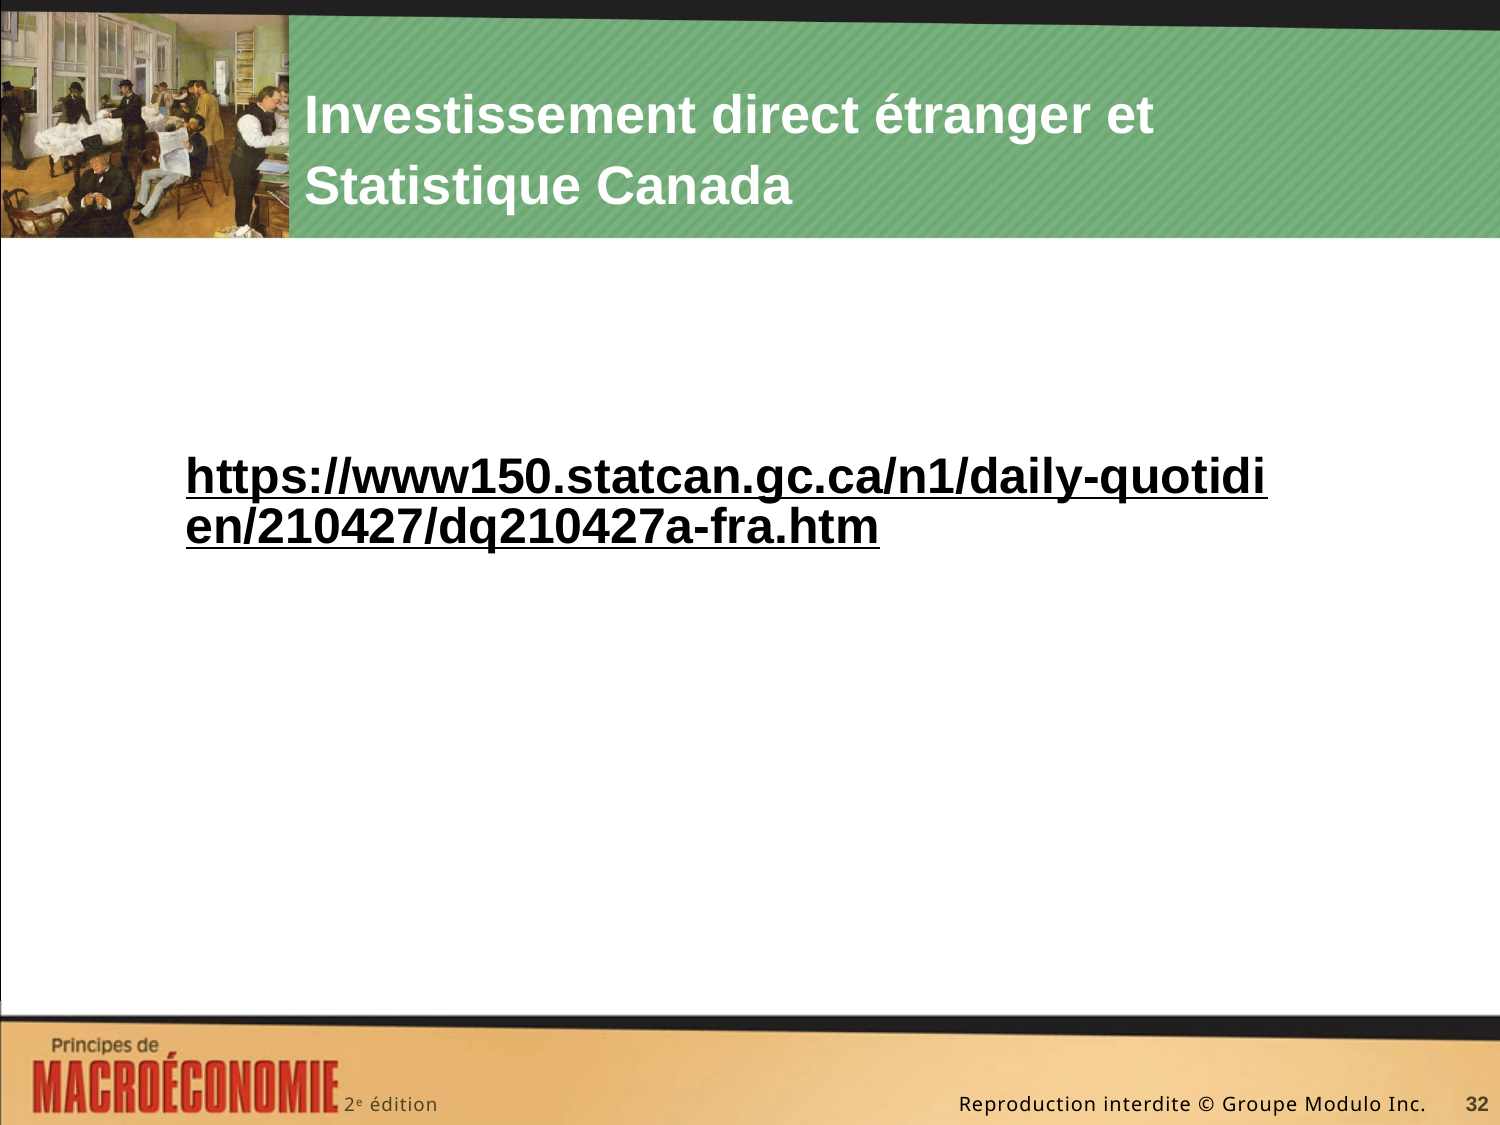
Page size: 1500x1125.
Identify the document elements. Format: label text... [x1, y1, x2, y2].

text_box https://www150.statcan.gc.ca/n1/daily-quotidien/210427/dq210427a-fra.htm [171, 436, 1298, 572]
title Investissement direct étranger et Statistique Canada [304, 32, 1431, 223]
picture [0, 0, 1500, 1125]
slide_number 32 [1417, 1070, 1489, 1125]
picture [1412, 1102, 1417, 1110]
